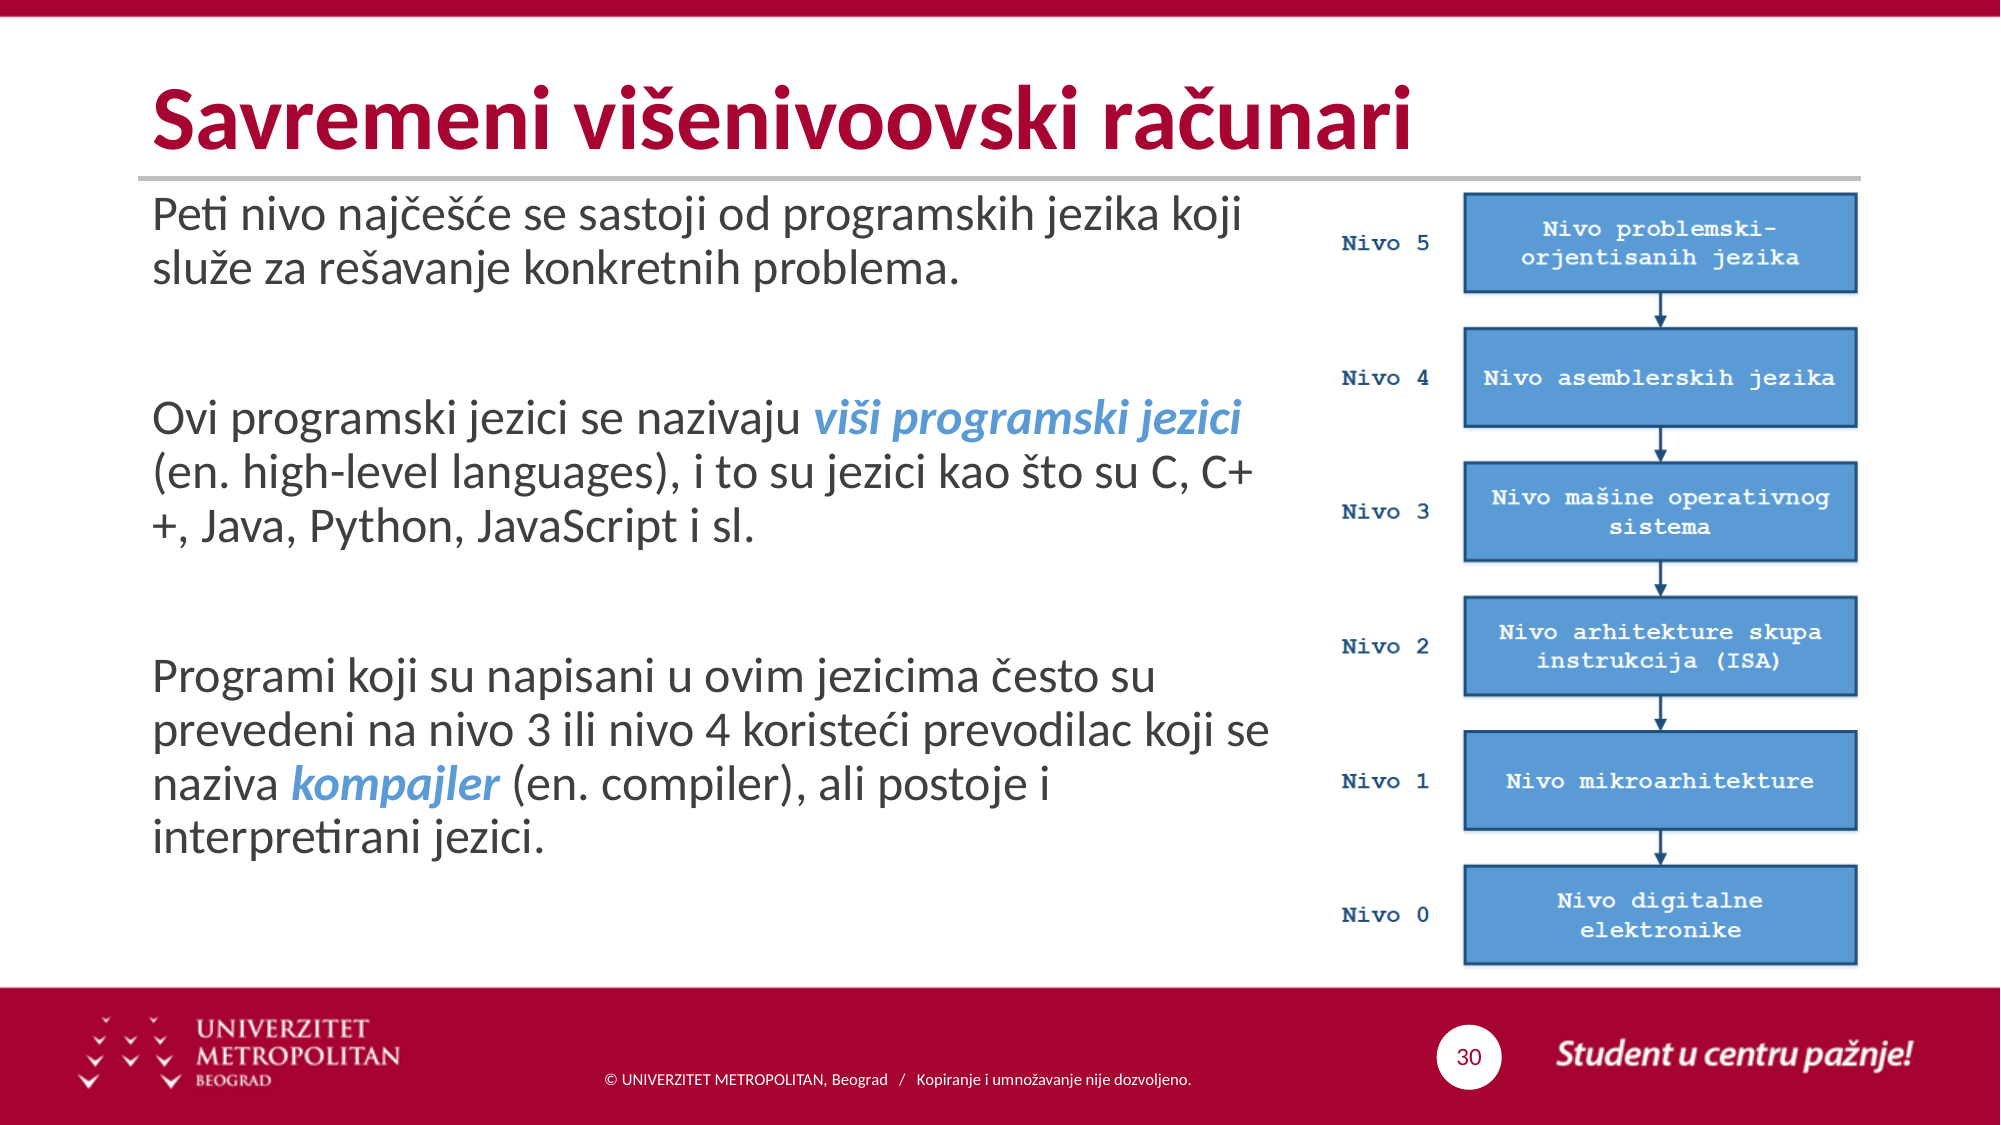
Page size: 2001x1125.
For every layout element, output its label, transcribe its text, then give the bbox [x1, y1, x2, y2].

picture [0, 0, 2000, 1125]
title Savremeni višenivoovski računari [137, 63, 1863, 202]
list Peti nivo najčešće se sastoji od programskih jezika koji služe za rešavanje konkretnih problema. Ovi programski jezici se nazivaju viši programski jezici (en. high-level languages), i to su jezici kao što su C, C++, Java, Python, JavaScript i sl. Programi koji su napisani u ovim jezicima često su prevedeni na nivo 3 ili nivo 4 koristeći prevodilac koji se naziva kompajler (en. compiler), ali postoje i interpretirani jezici. [137, 202, 1291, 969]
